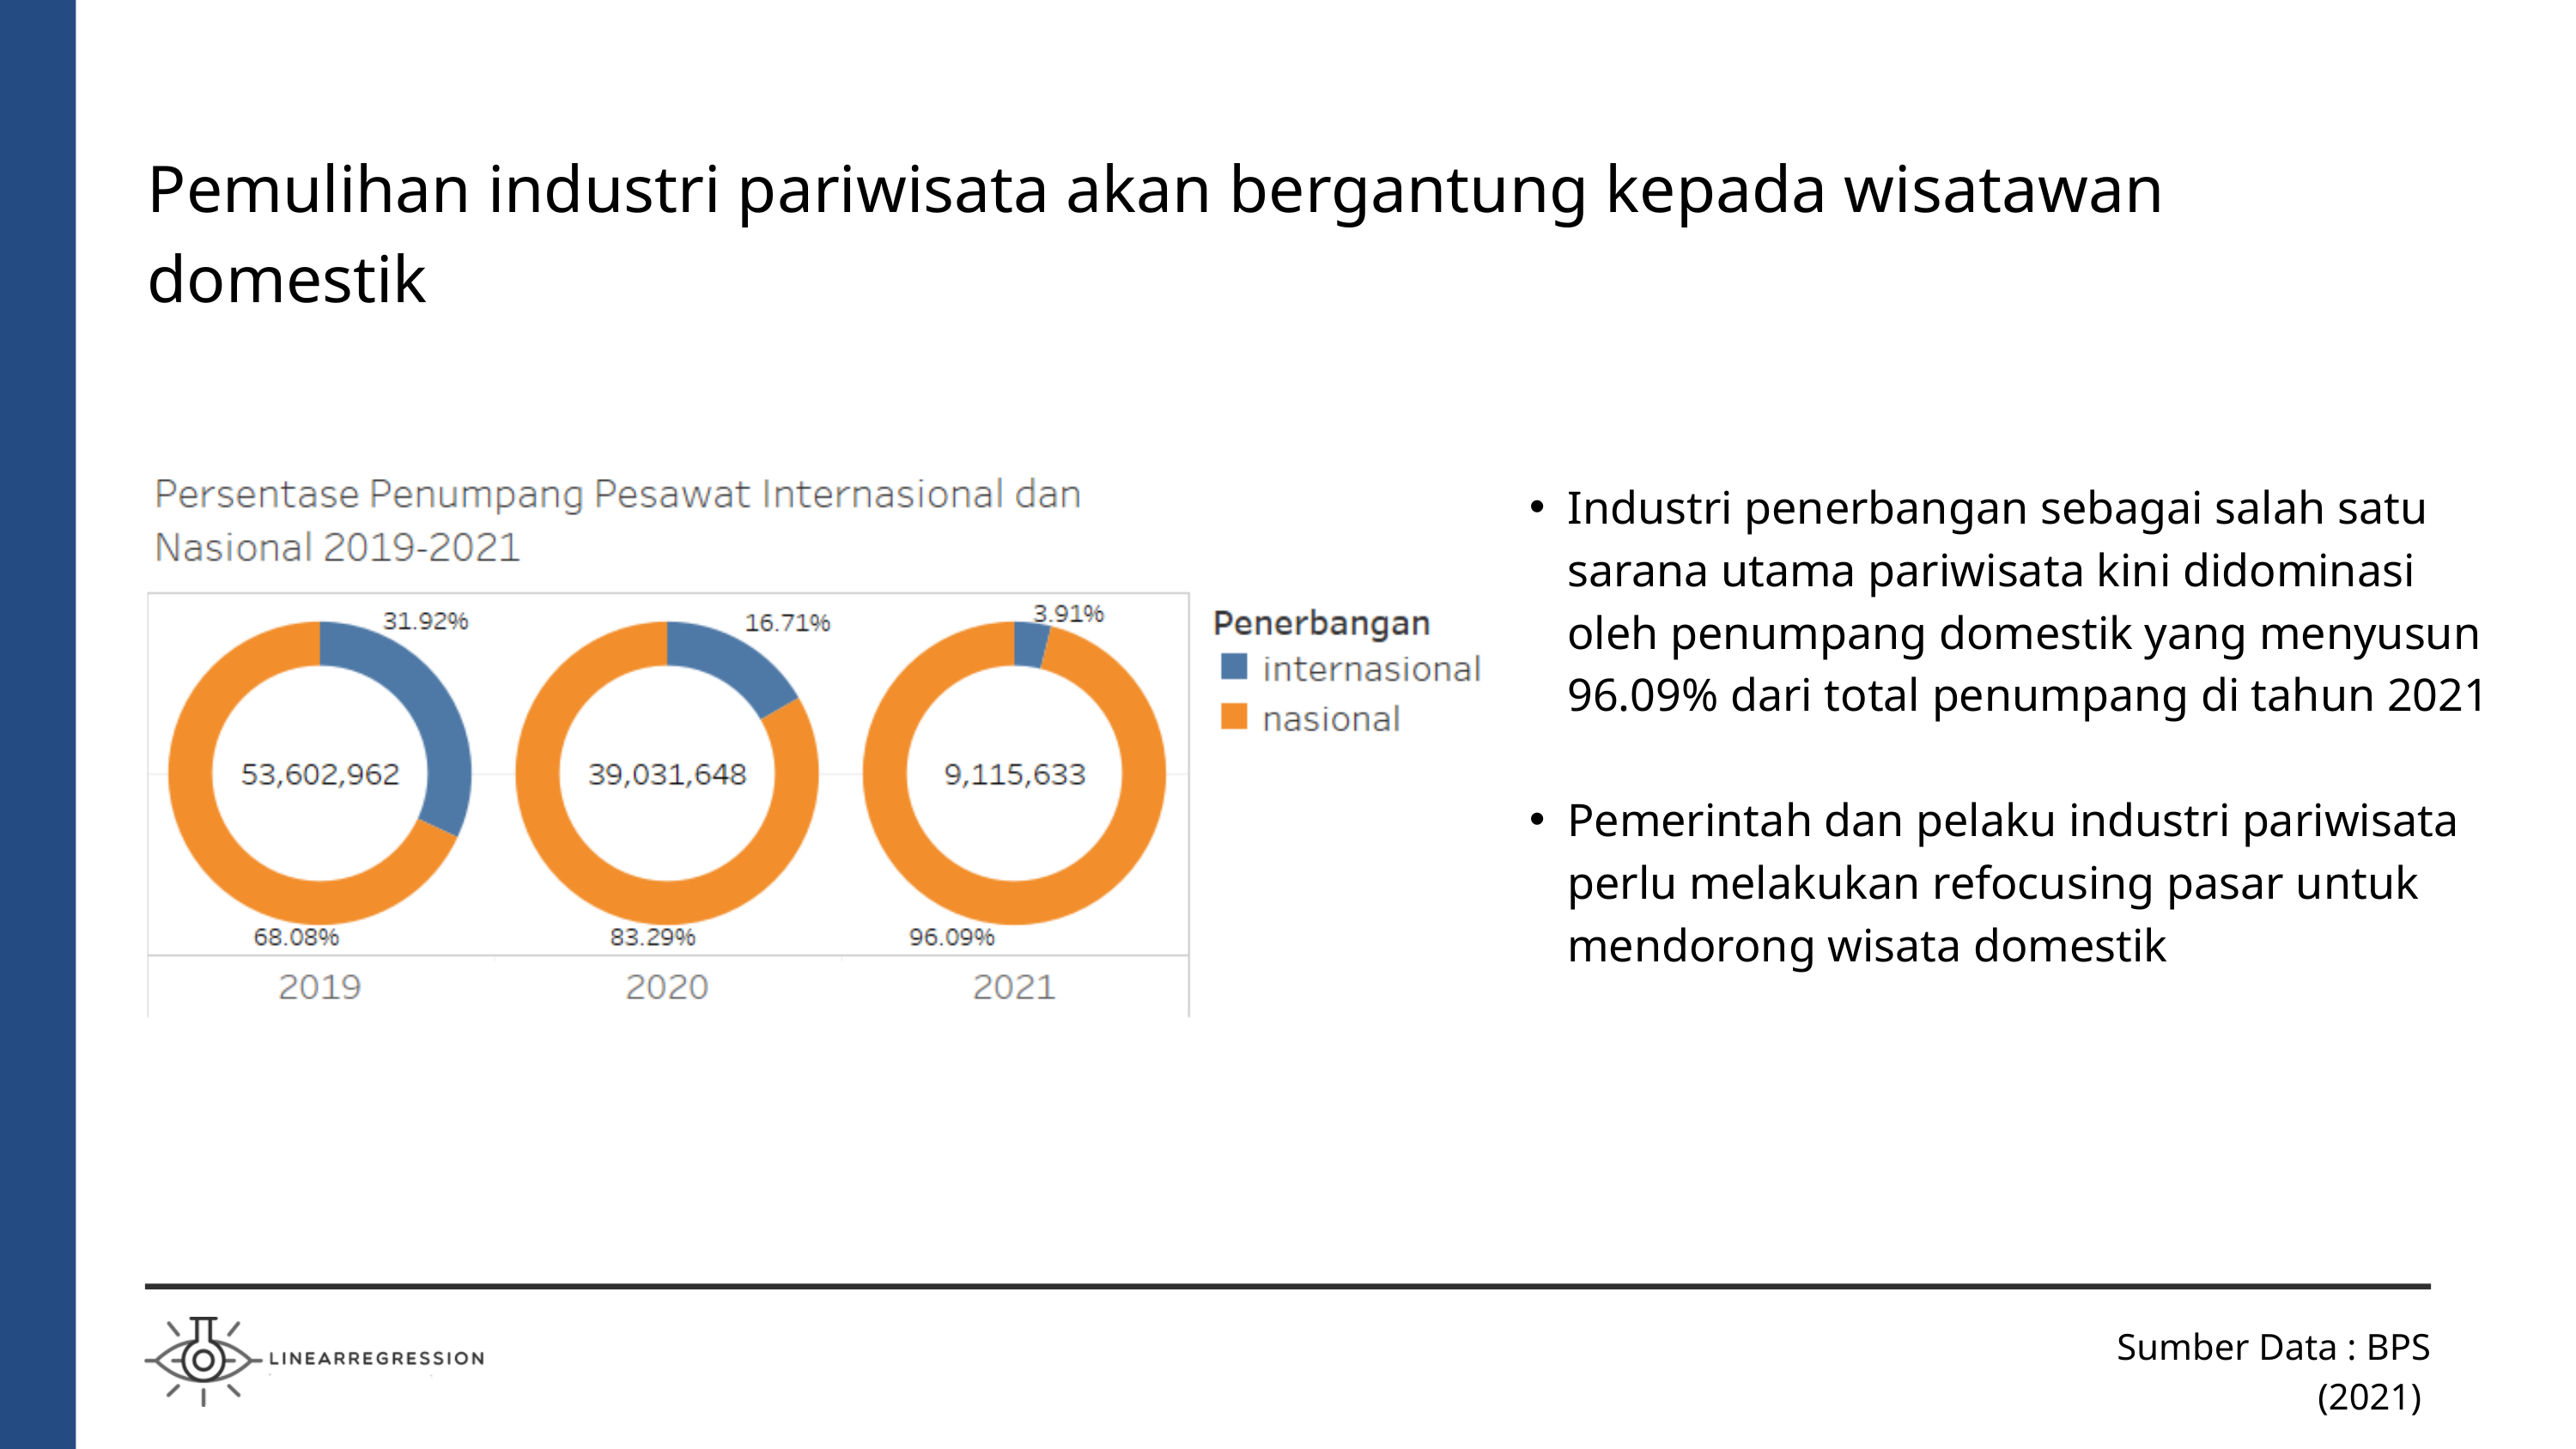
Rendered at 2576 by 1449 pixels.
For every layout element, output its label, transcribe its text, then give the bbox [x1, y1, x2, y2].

text_box Industri penerbangan sebagai salah satu sarana utama pariwisata kini didominasi oleh penumpang domestik yang menyusun 96.09% dari total penumpang di tahun 2021 Pemerintah dan pelaku industri pariwisata perlu melakukan refocusing pasar untuk mendorong wisata domestik [1498, 470, 2503, 971]
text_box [144, 1283, 2432, 1407]
picture [147, 454, 1492, 1042]
text_box Pemulihan industri pariwisata akan bergantung kepada wisatawan domestik [147, 135, 2434, 316]
text_box [0, 0, 76, 1449]
